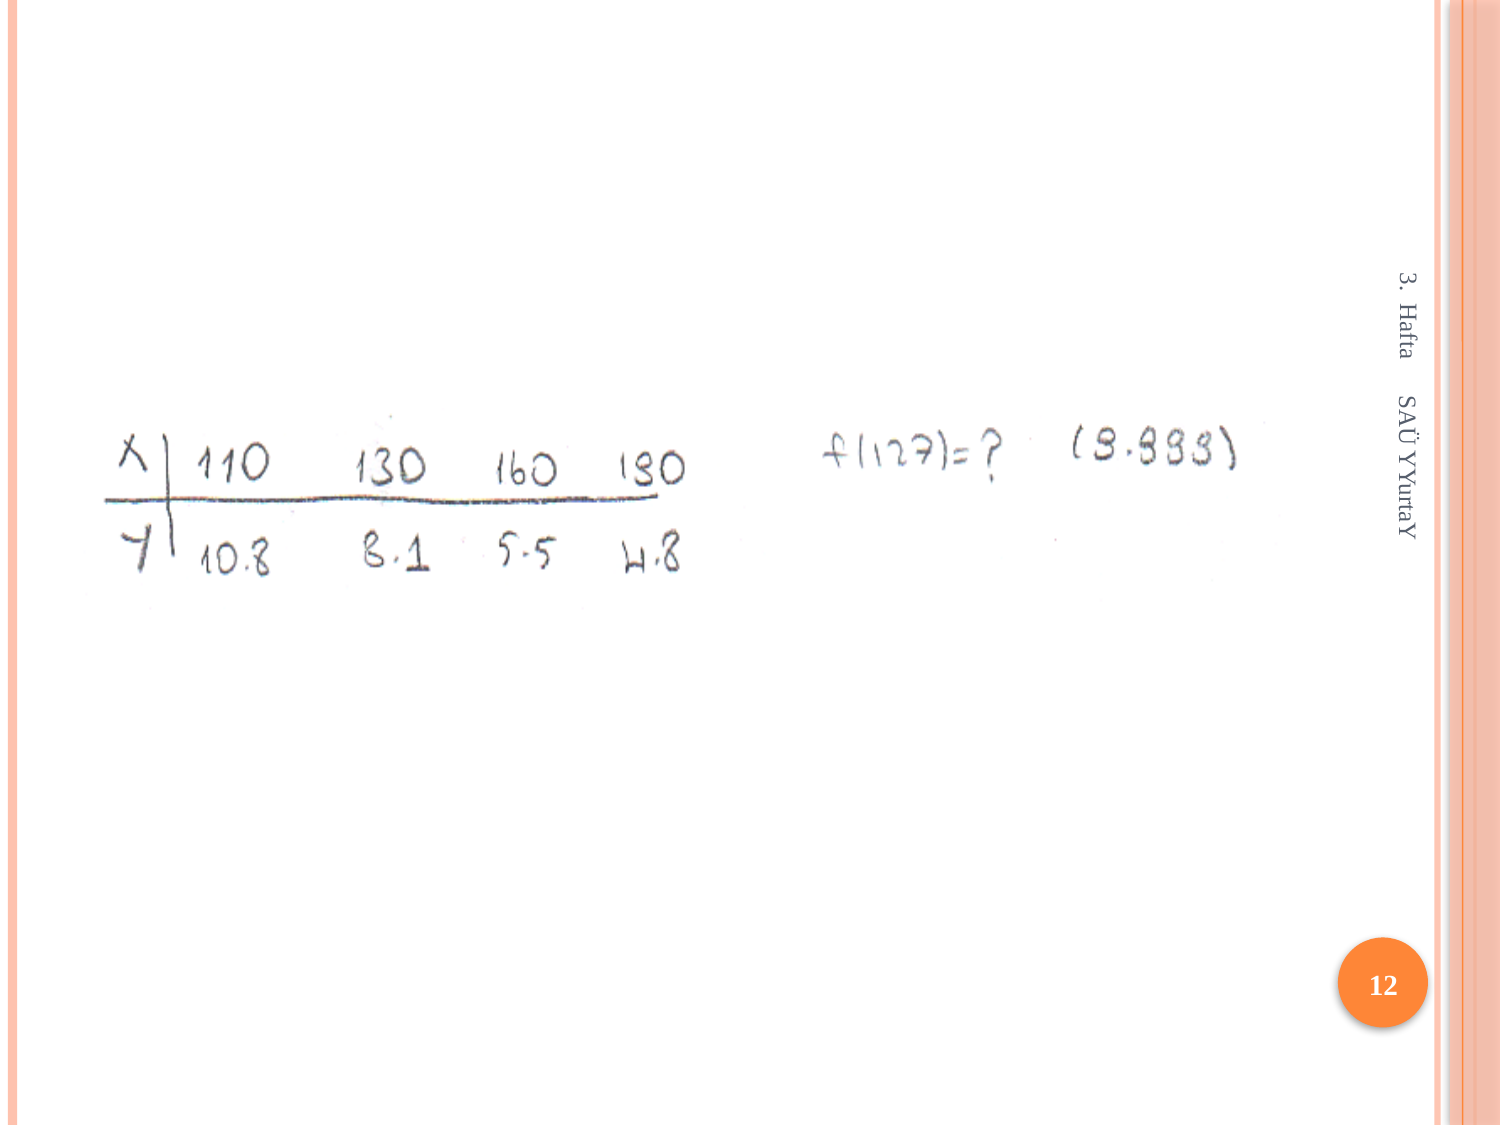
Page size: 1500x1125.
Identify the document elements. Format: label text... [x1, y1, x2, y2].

footer SAÜ YYurtaY [1379, 380, 1440, 906]
picture [73, 408, 1294, 614]
slide_number 12 [1333, 940, 1434, 1027]
slide_number 3. Hafta [1378, 43, 1442, 374]
